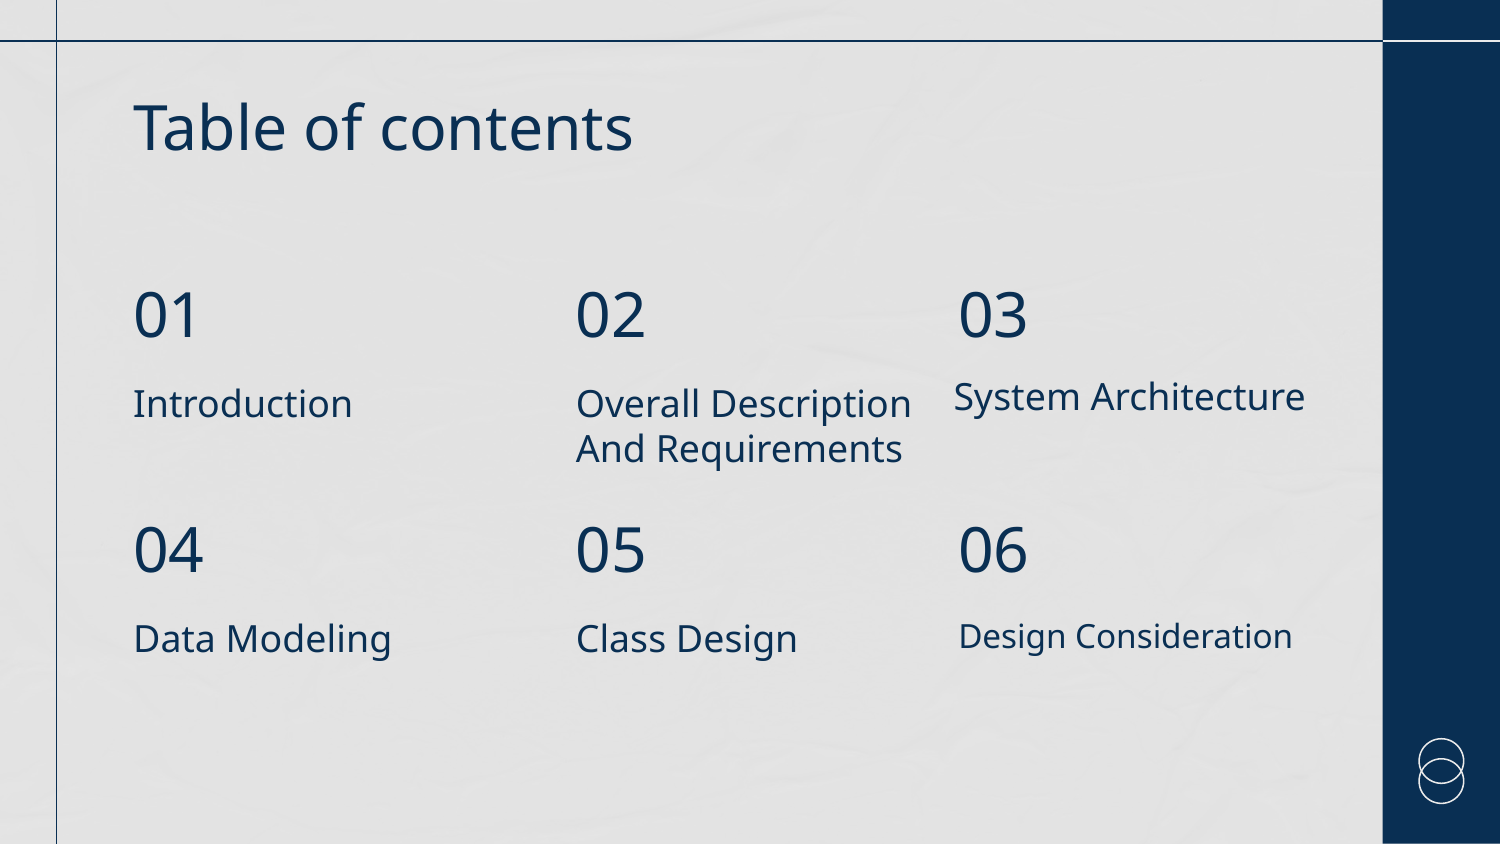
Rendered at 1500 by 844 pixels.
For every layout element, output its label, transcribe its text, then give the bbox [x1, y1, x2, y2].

title 02 [560, 291, 682, 365]
title 06 [943, 527, 1064, 600]
subtitle Overall Description And Requirements [560, 365, 938, 479]
subtitle System Architecture [938, 357, 1384, 487]
title 03 [943, 291, 1064, 357]
subtitle Design Consideration [943, 600, 1322, 674]
title 05 [560, 527, 682, 600]
subtitle Class Design [560, 600, 940, 674]
subtitle Data Modeling [118, 600, 497, 674]
title 01 [118, 291, 239, 365]
subtitle Introduction [118, 365, 497, 439]
title Table of contents [118, 72, 1382, 167]
title 04 [118, 527, 239, 600]
